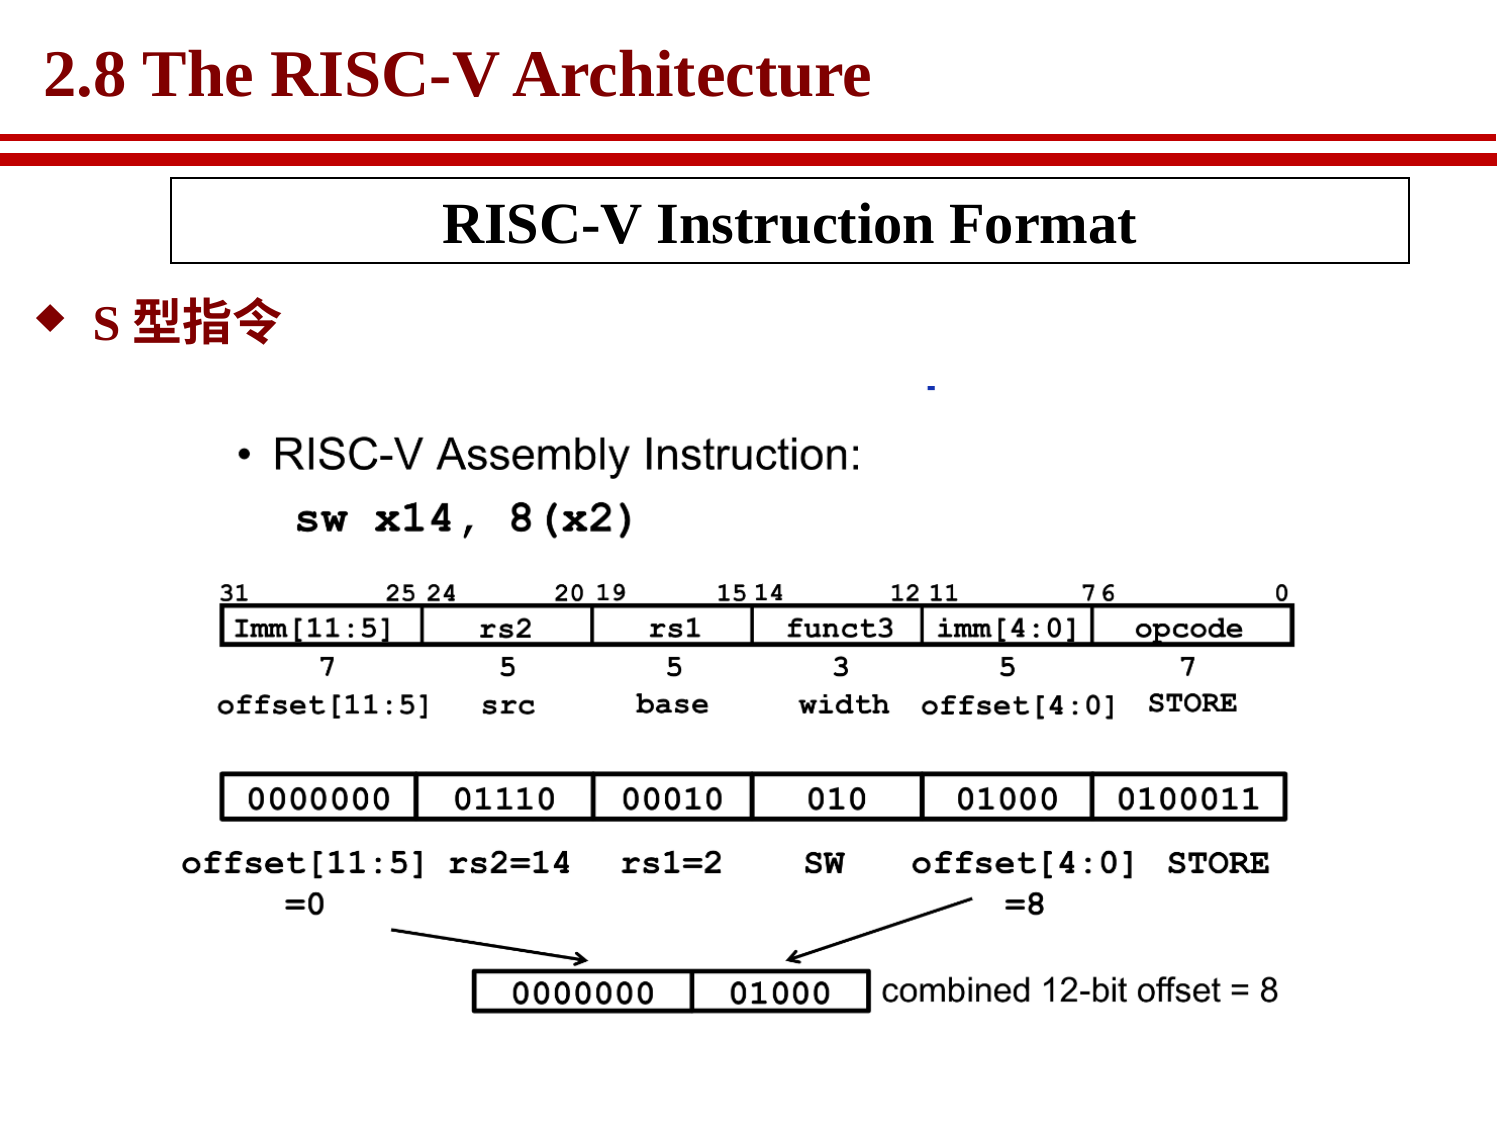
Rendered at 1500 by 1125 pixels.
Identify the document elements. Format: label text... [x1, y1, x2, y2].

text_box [0, 137, 1498, 160]
picture [175, 386, 1346, 1043]
title 2.8 The RISC-V Architecture [33, 36, 917, 116]
text_box RISC-V Instruction Format [171, 177, 1409, 264]
text_box S型指令 [21, 282, 1472, 428]
